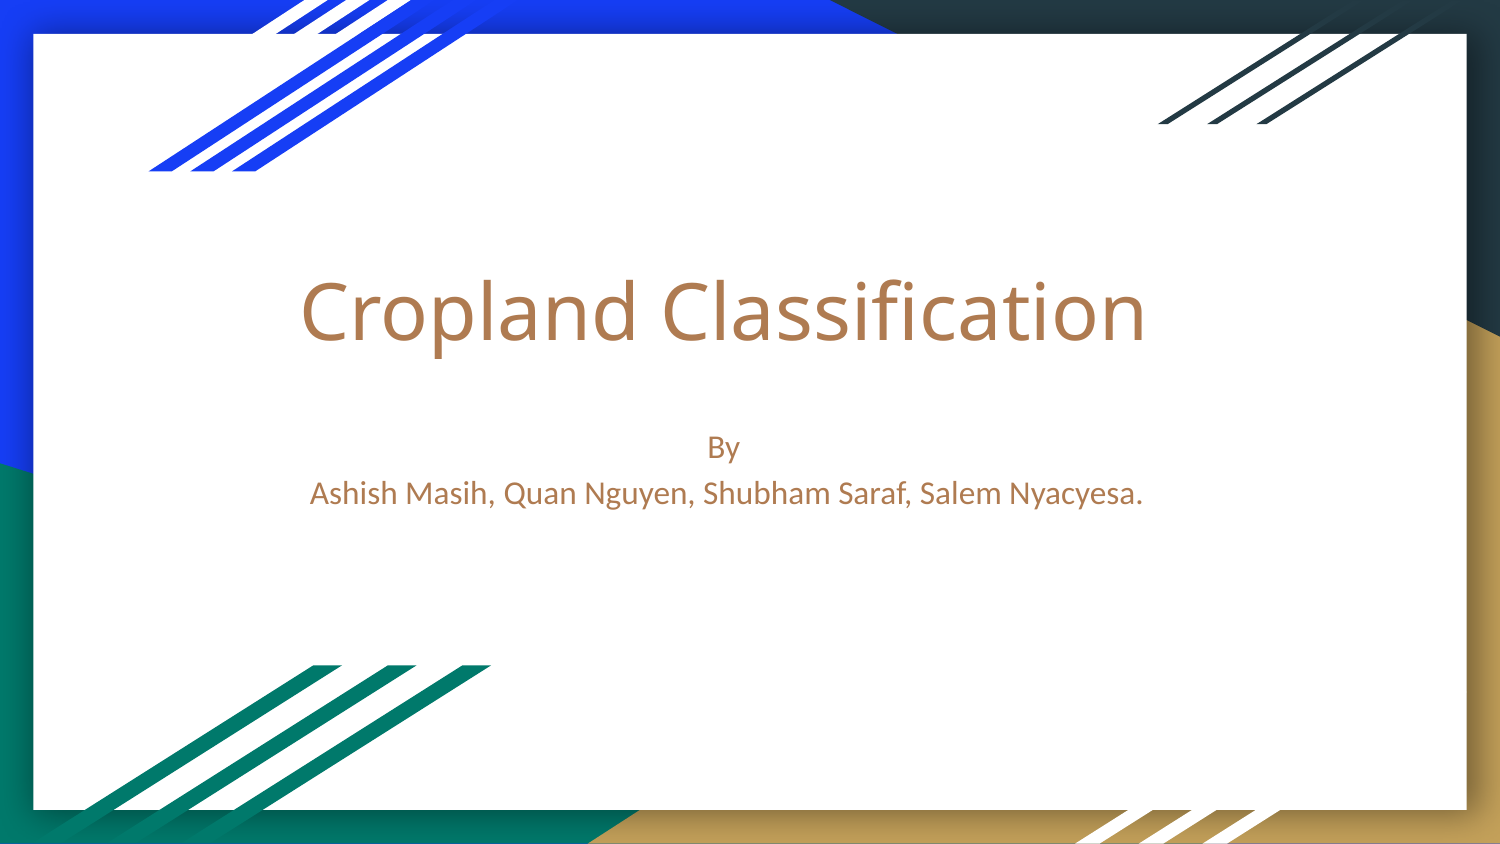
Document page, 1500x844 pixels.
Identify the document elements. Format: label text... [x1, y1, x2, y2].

text_box By Ashish Masih, Quan Nguyen, Shubham Saraf, Salem Nyacyesa. [178, 403, 1269, 562]
text_box Cropland Classification [178, 246, 1269, 403]
